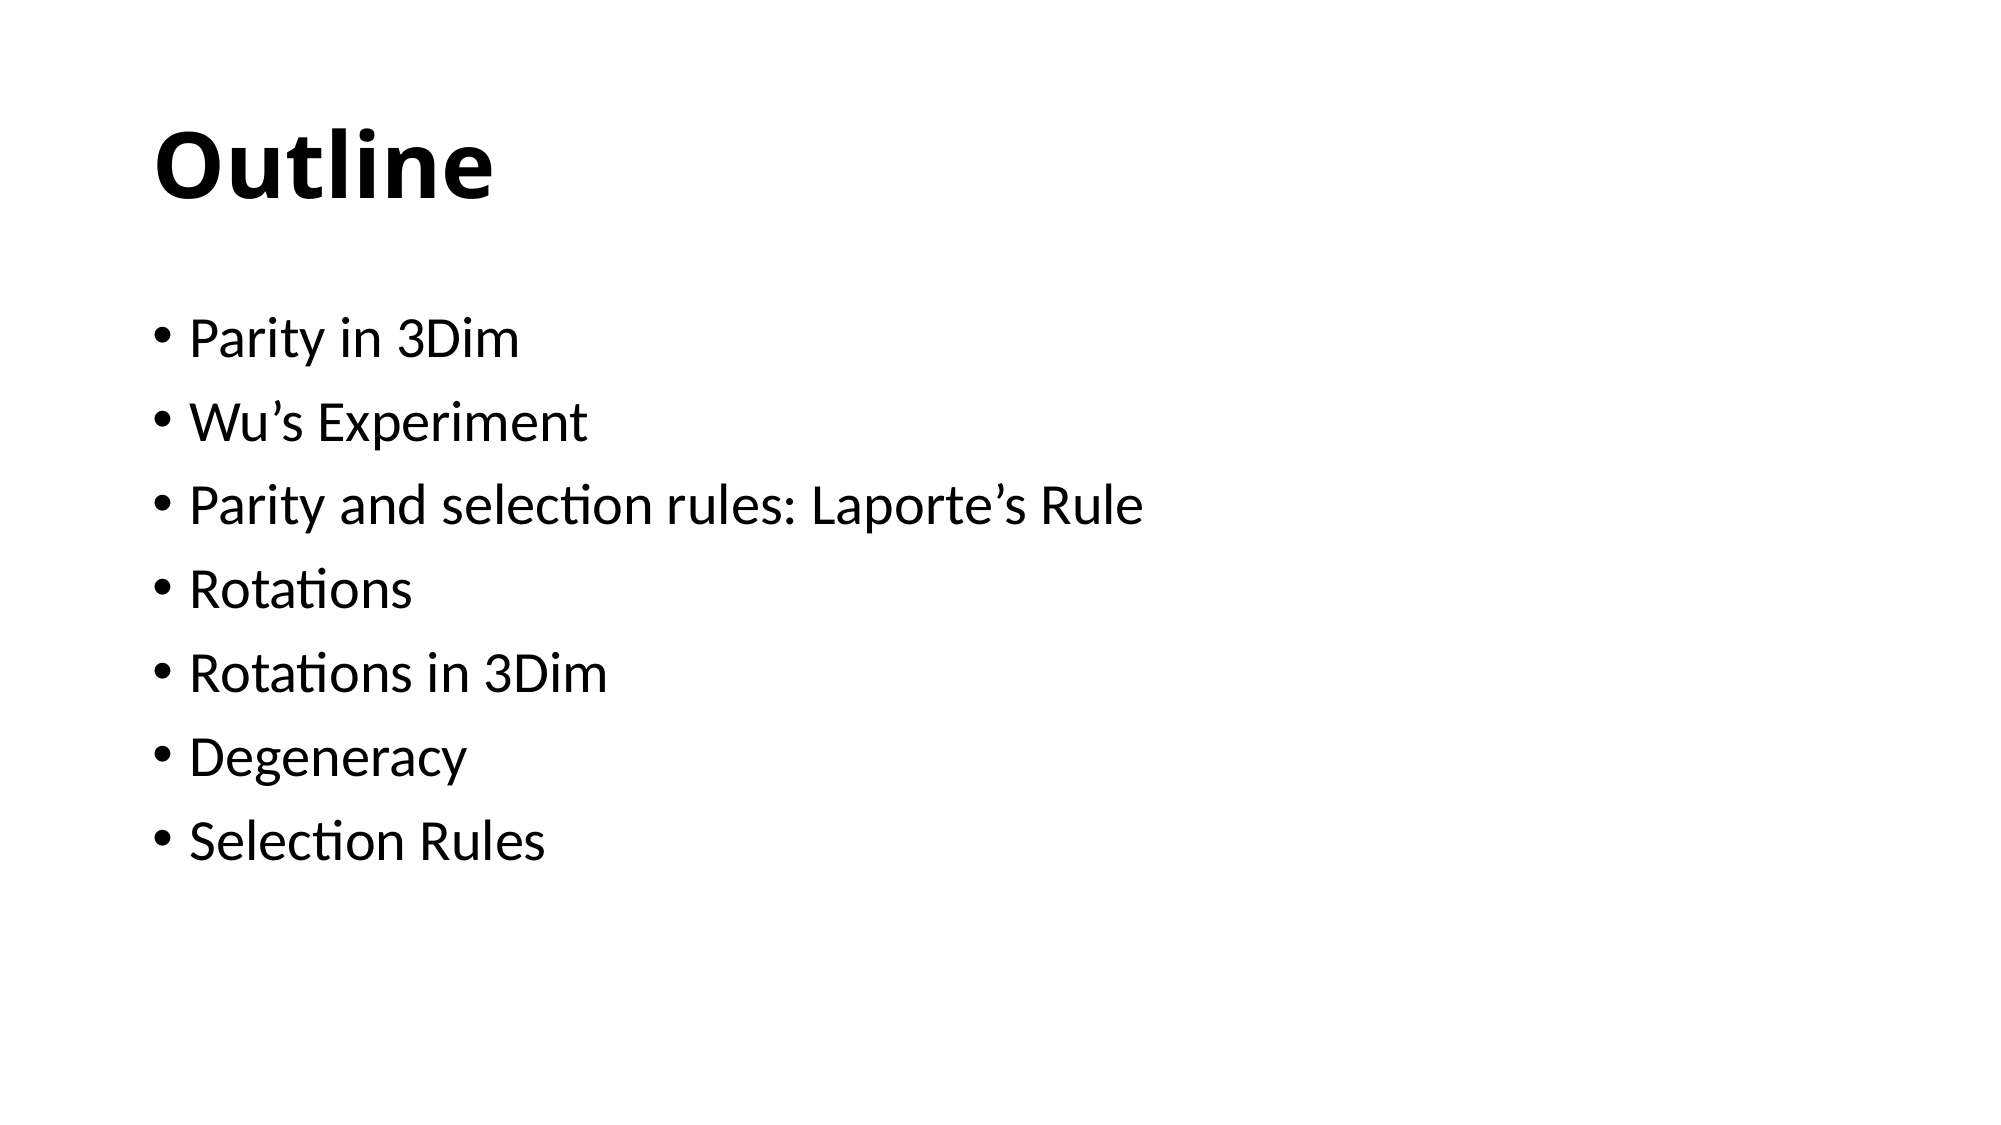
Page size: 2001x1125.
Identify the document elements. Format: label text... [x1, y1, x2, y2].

title Outline [137, 59, 1863, 278]
list Parity in 3Dim Wu’s Experiment Parity and selection rules: Laporte’s Rule Rotations Rotations in 3Dim Degeneracy Selection Rules [137, 299, 1863, 1014]
